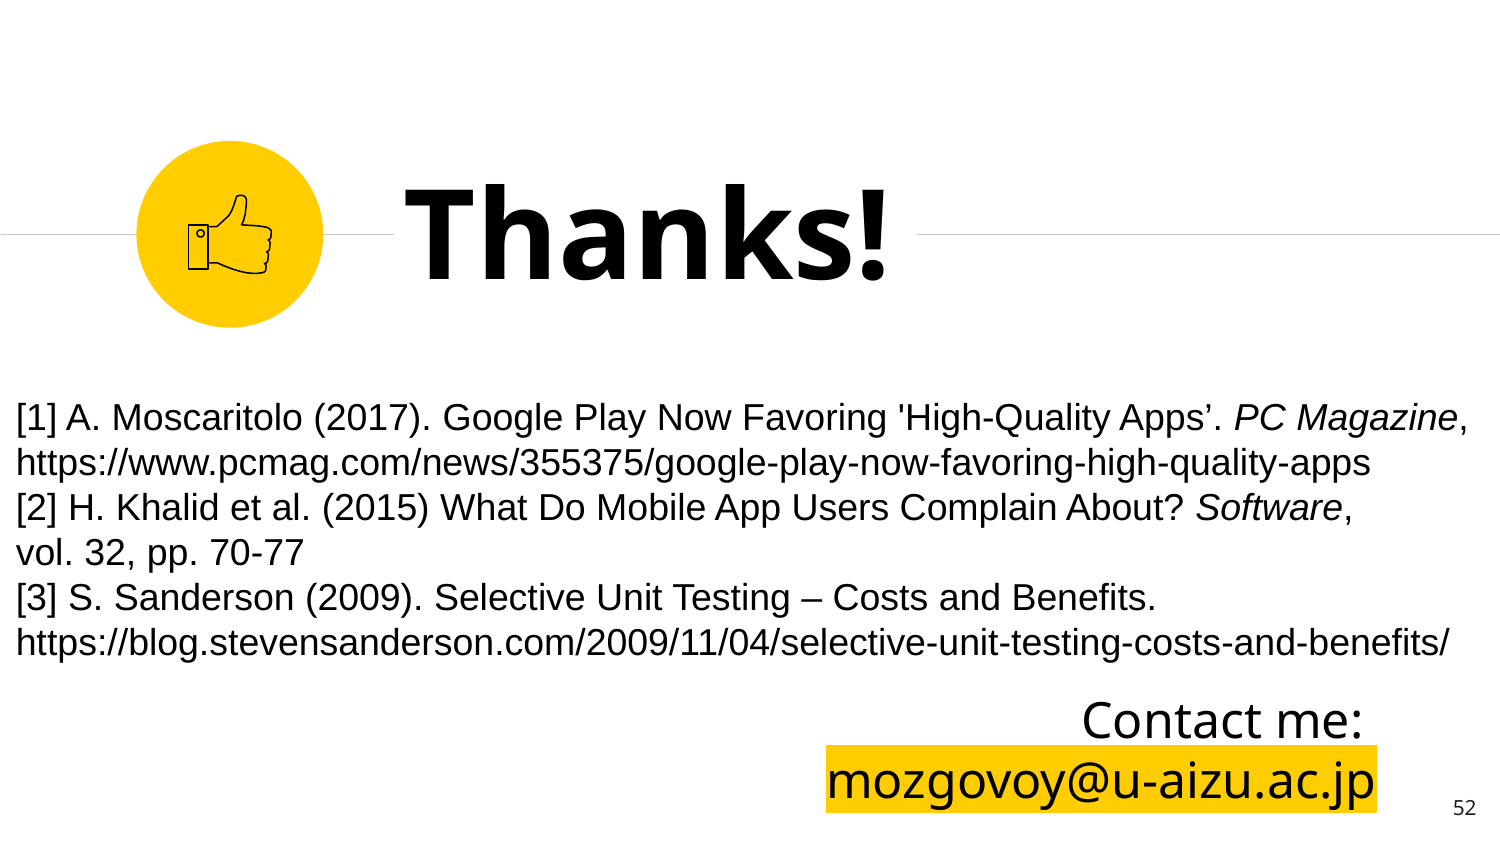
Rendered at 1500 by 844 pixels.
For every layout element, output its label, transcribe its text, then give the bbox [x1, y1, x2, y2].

text_box [136, 243, 323, 328]
subtitle Contact me: mozgovoy@u-aizu.ac.jp [568, 716, 1392, 835]
title Thanks! [389, 133, 1195, 325]
slide_number 52 [1401, 779, 1492, 844]
text_box [1] A. Moscaritolo (2017). Google Play Now Favoring 'High-Quality Apps’. PC Magazine, https://www.pcmag.com/news/355375/google-play-now-favoring-high-quality-apps [2] H. Khalid et al. (2015) What Do Mobile App Users Complain About? Software, vol. 32, pp. 70-77 [3] S. Sanderson (2009). Selective Unit Testing – Costs and Benefits. https://blog.stevensanderson.com/2009/11/04/selective-unit-testing-costs-and-benefits/ [1, 385, 1492, 716]
text_box [136, 140, 324, 233]
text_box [188, 195, 272, 274]
